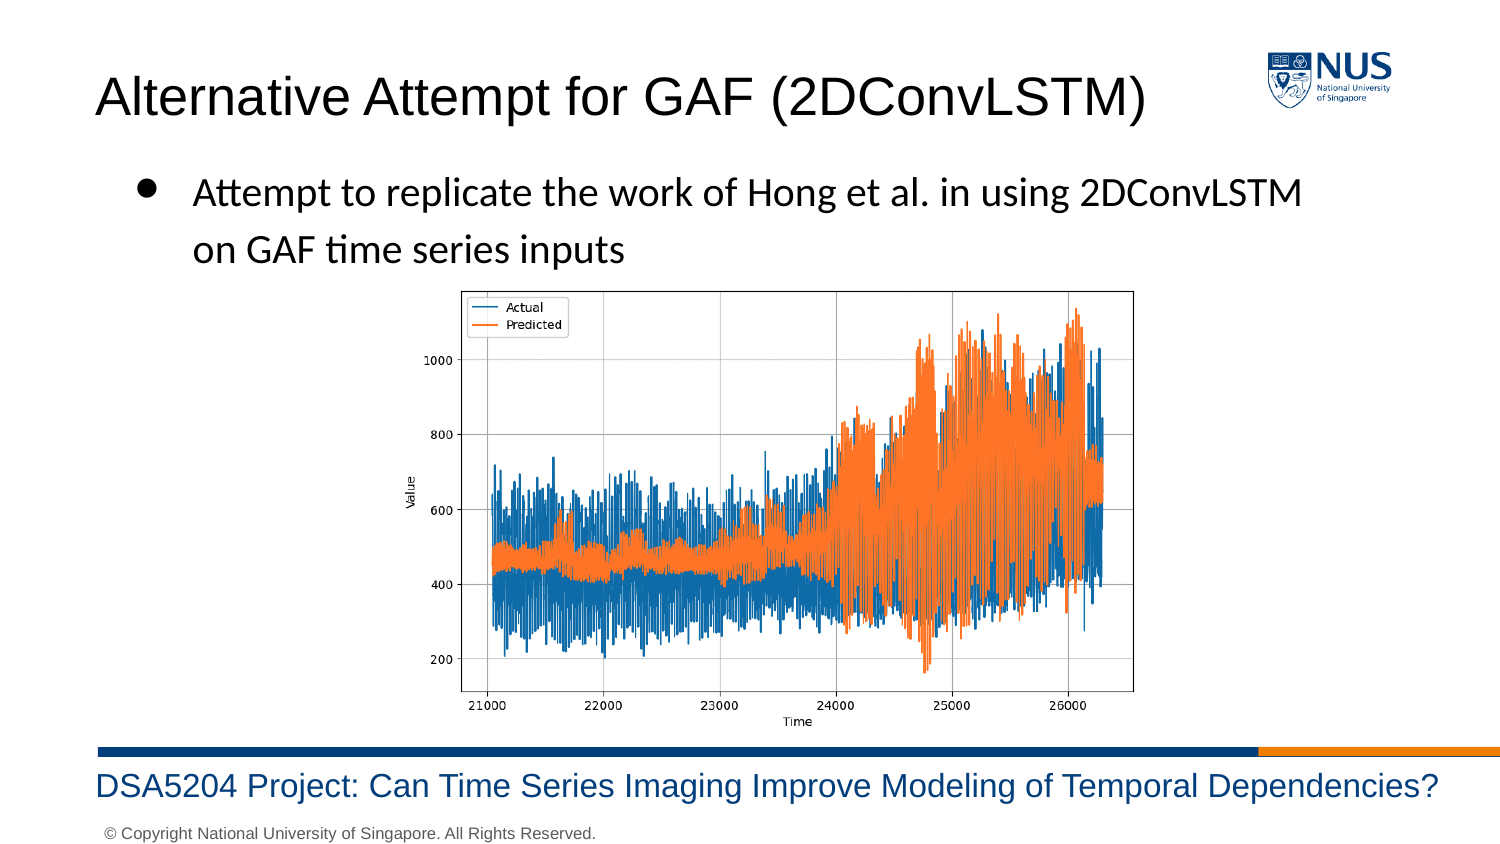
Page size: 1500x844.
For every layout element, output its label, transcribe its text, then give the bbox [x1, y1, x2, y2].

text_box Alternative Attempt for GAF (2DConvLSTM) [80, 54, 1254, 143]
text_box DSA5204 Project: Can Time Series Imaging Improve Modeling of Temporal Dependencies? [80, 756, 1485, 806]
picture [1259, 42, 1396, 114]
text_box Attempt to replicate the work of Hong et al. in using 2DConvLSTM on GAF time series inputs [102, 142, 1367, 288]
picture [389, 280, 1176, 737]
picture [97, 747, 1258, 756]
